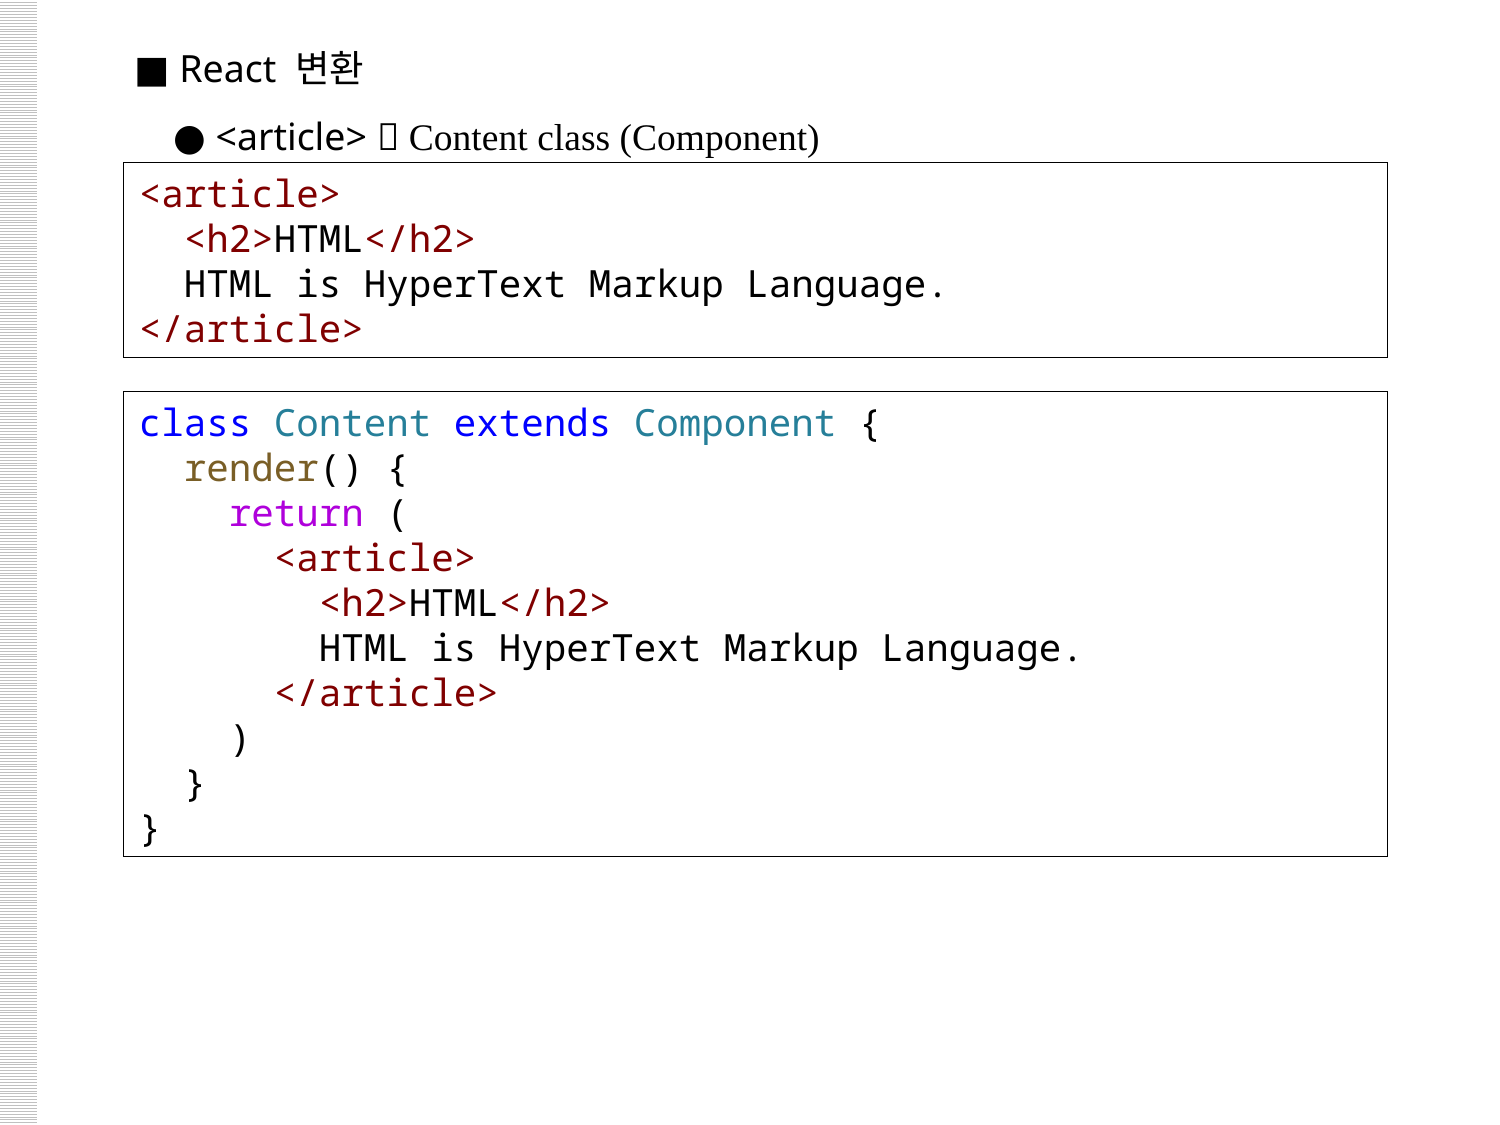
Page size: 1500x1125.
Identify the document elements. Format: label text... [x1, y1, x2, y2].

text_box <article> <h2>HTML</h2> HTML is HyperText Markup Language. </article> [123, 162, 1388, 358]
text_box class Content extends Component { render() { return ( <article> <h2>HTML</h2> HTML is HyperText Markup Language. </article> ) } } [123, 391, 1388, 857]
text_box ■ React 변환 ● <article>  Content class (Component) [119, 15, 836, 166]
